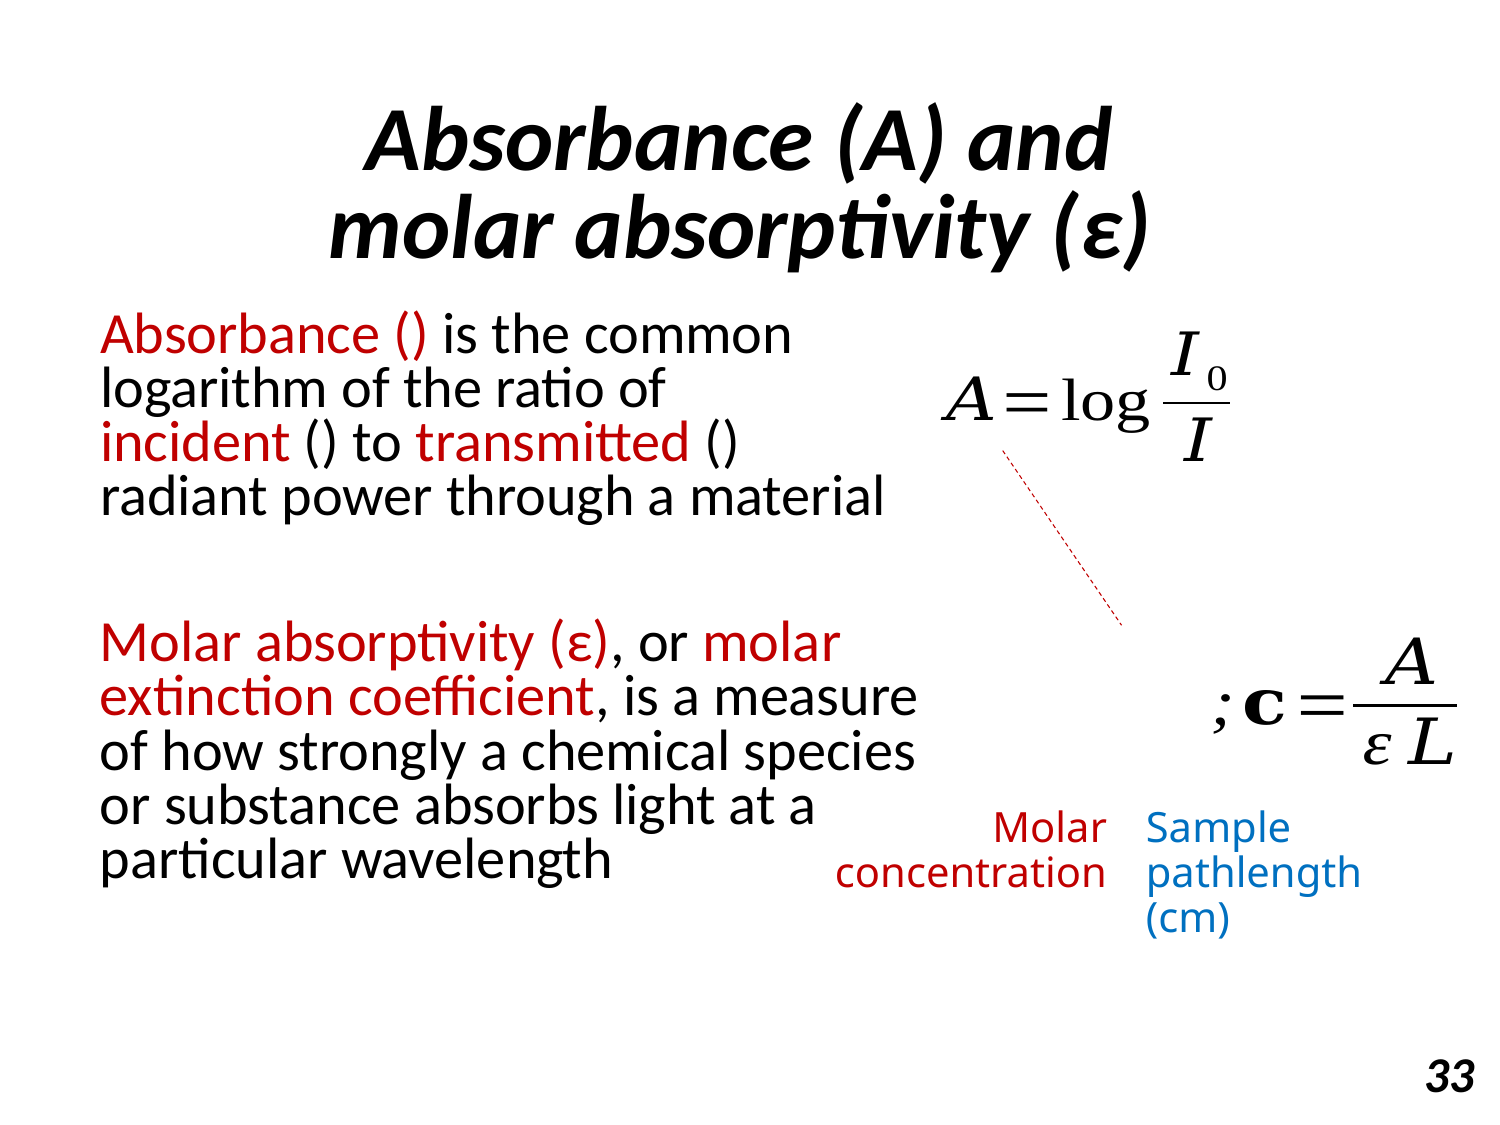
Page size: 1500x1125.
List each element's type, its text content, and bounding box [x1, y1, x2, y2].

slide_number 33 [1151, 1042, 1490, 1103]
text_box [1002, 450, 1122, 626]
title Absorbance (A) and molar absorptivity (ε) [103, 79, 1397, 297]
text_box Sample pathlength (cm) [1131, 799, 1454, 950]
text_box Molar absorptivity (ε), or molar extinction coefficient, is a measure of how strongly a chemical species or substance absorbs light at a particular wavelength [85, 611, 947, 907]
text_box Molar concentration [798, 799, 1122, 905]
